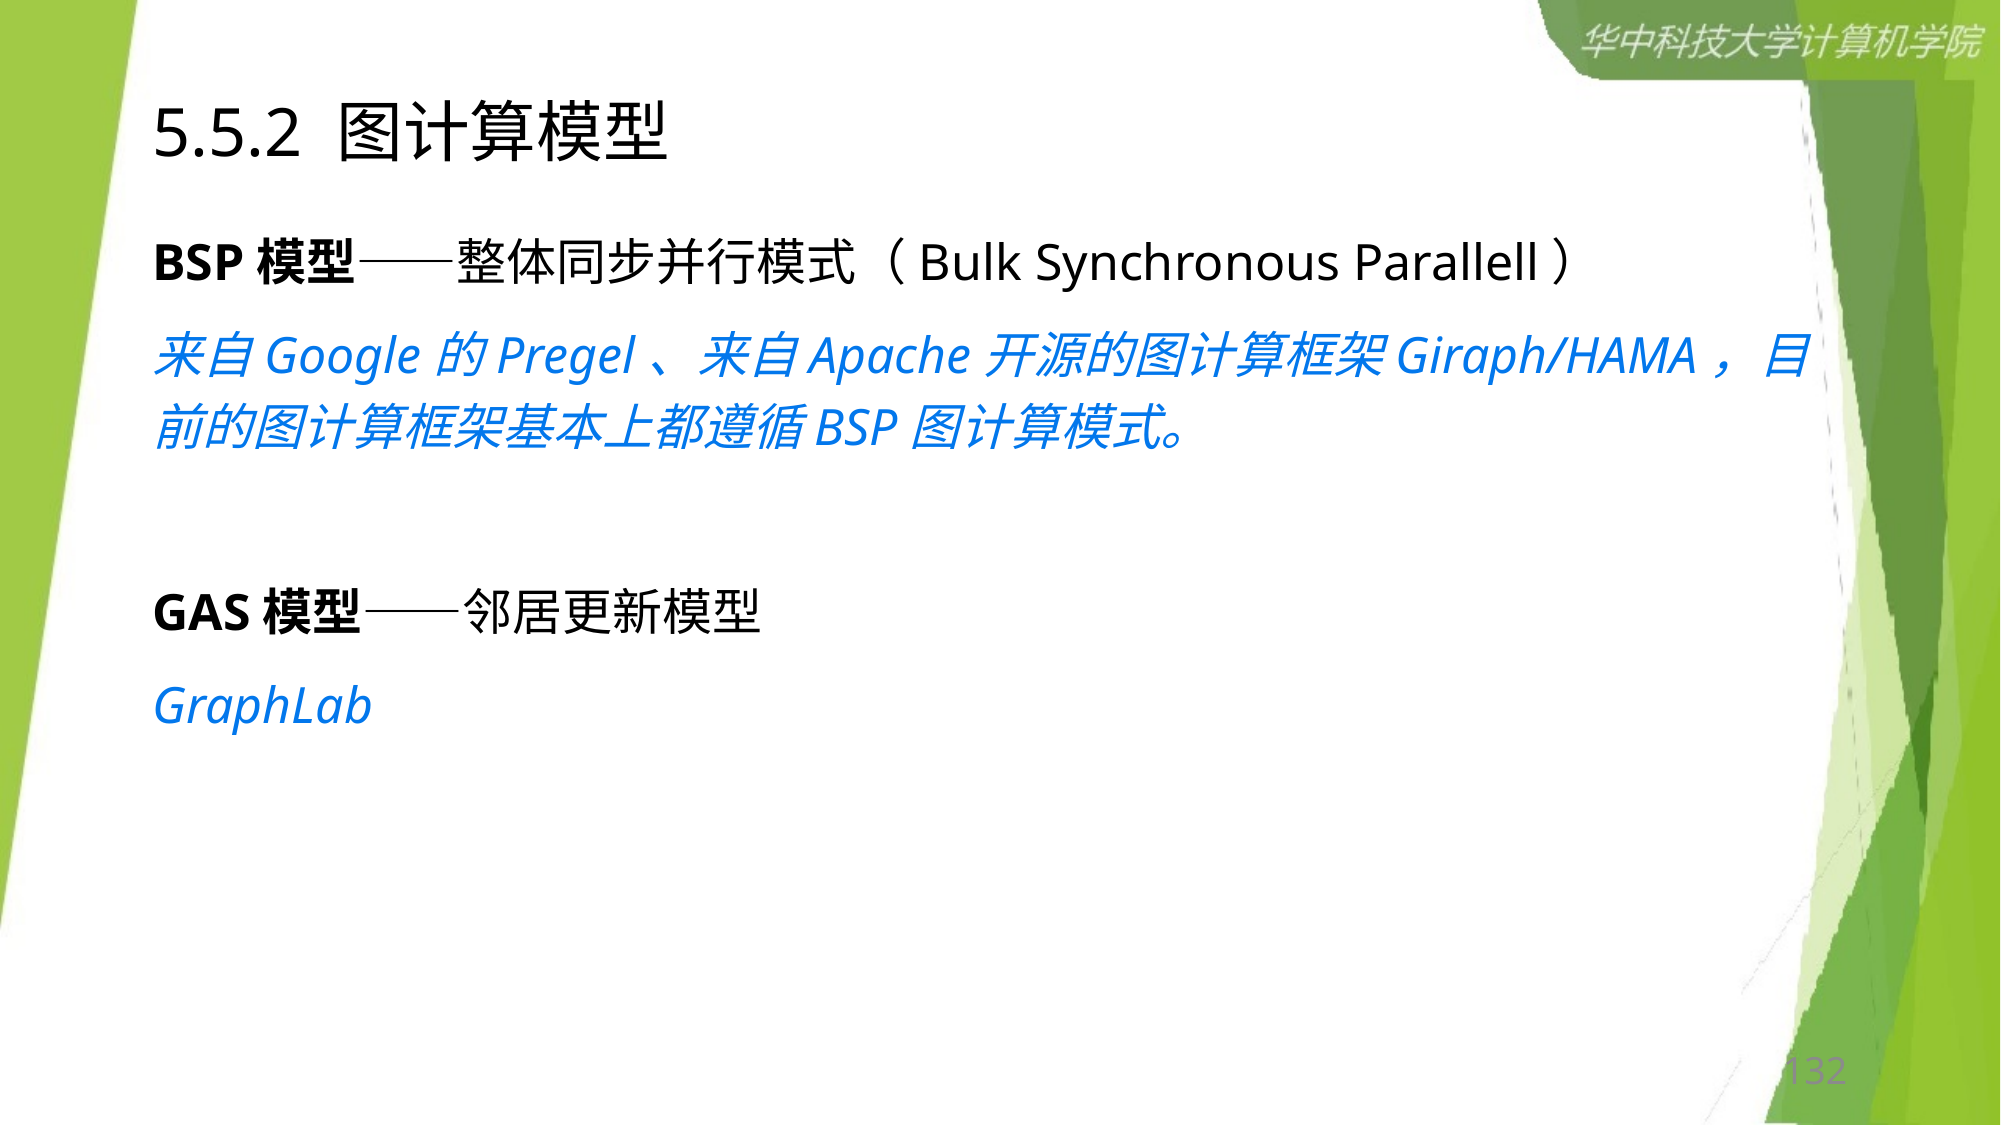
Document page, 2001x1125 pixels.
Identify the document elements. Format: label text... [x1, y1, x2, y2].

slide_number 132 [1412, 1042, 1863, 1103]
title 5.5.2 图计算模型 [137, 59, 1863, 210]
list BSP模型——整体同步并行模式（Bulk Synchronous Parallell） 来自Google的Pregel、来自Apache开源的图计算框架Giraph/HAMA，目前的图计算框架基本上都遵循BSP图计算模式。 GAS模型——邻居更新模型 GraphLab [137, 210, 1863, 925]
picture [0, 0, 2001, 1125]
